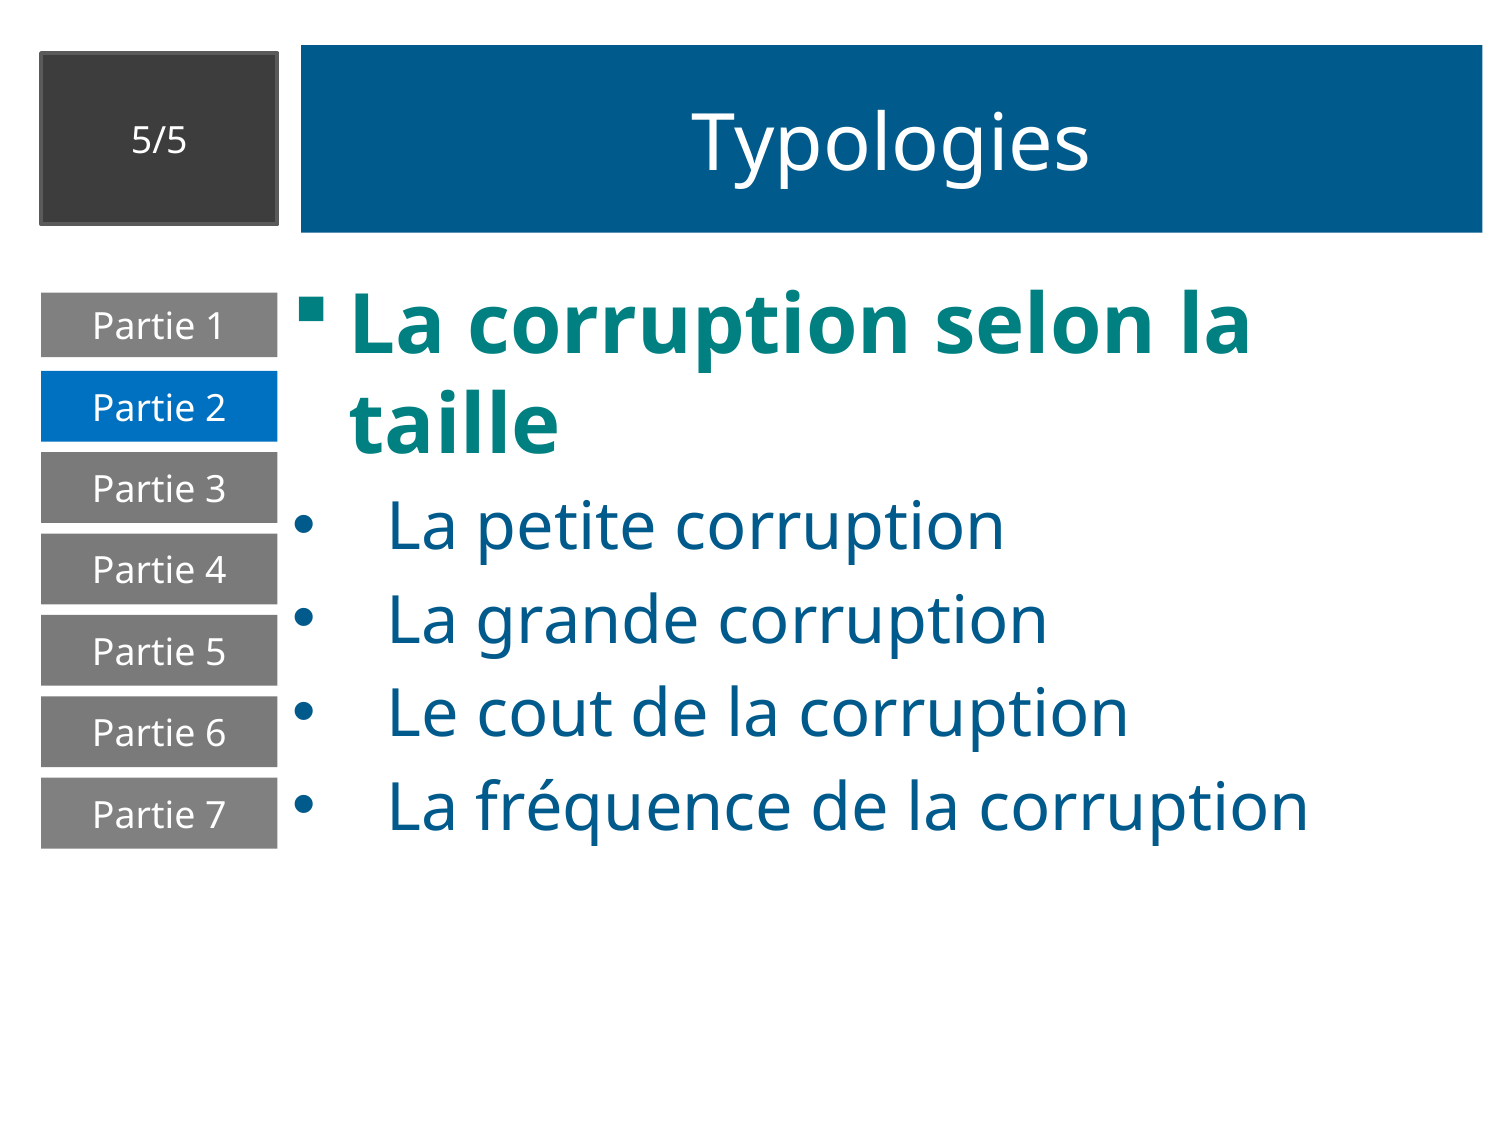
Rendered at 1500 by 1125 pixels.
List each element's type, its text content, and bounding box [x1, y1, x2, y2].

text_box Partie 2 [39, 369, 279, 444]
text_box Partie 7 [39, 776, 279, 851]
text_box Partie 5 [39, 613, 279, 688]
list La corruption selon la taille La petite corruption La grande corruption Le cout de la corruption La fréquence de la corruption [277, 262, 1459, 1000]
text_box Partie 1 [39, 291, 279, 359]
title Typologies [301, 45, 1483, 233]
text_box Partie 6 [39, 694, 279, 769]
text_box 5/5 [39, 51, 279, 226]
text_box Partie 3 [39, 450, 279, 525]
text_box Partie 4 [39, 531, 279, 606]
